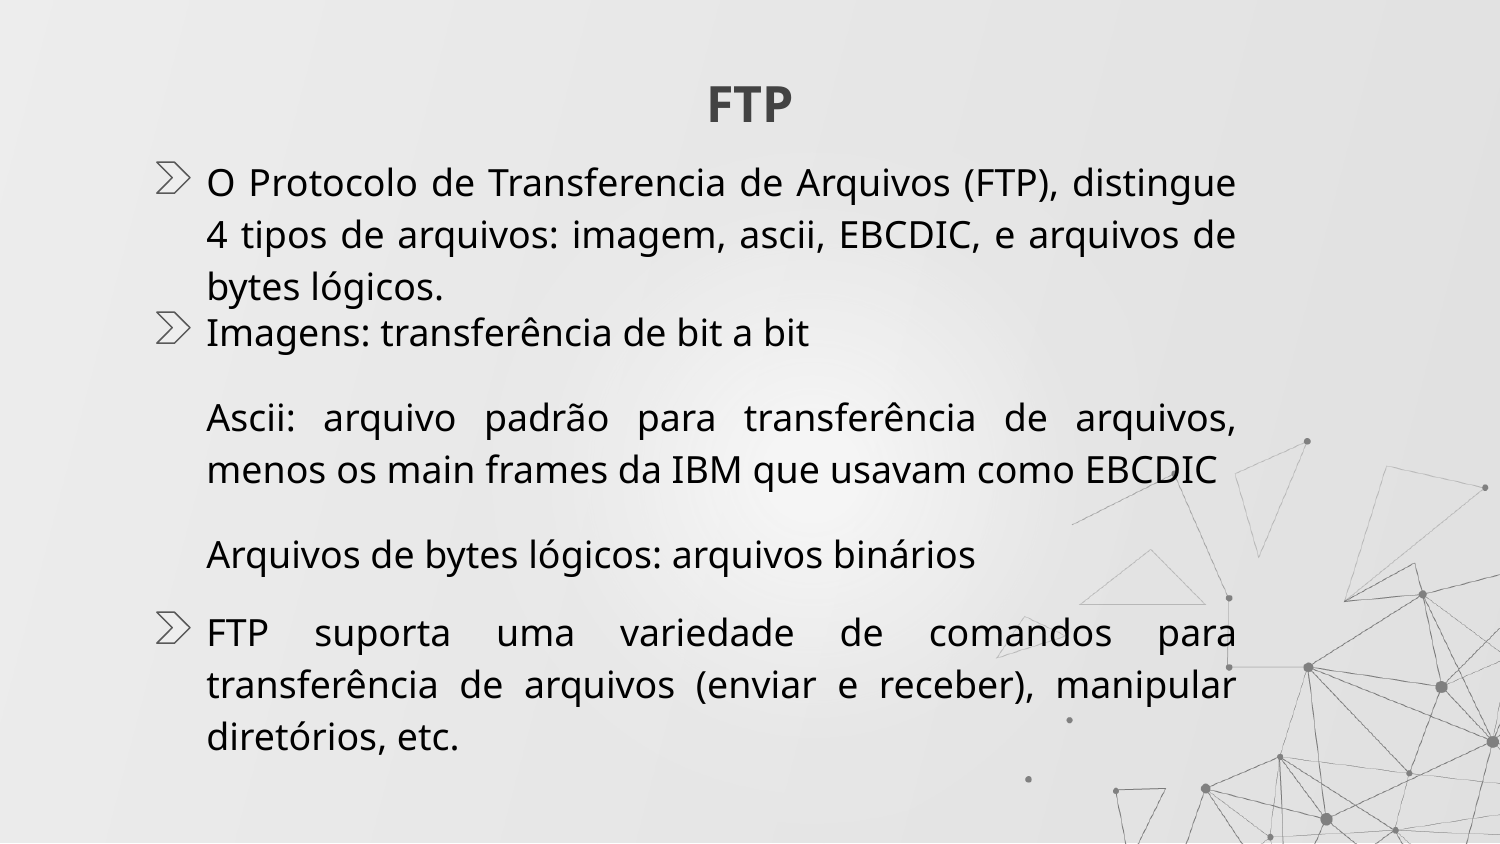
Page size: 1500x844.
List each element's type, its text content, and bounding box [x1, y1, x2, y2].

list Imagens: transferência de bit a bit Ascii: arquivo padrão para transferência de arquivos, menos os main frames da IBM que usavam como EBCDIC Arquivos de bytes lógicos: arquivos binários [191, 287, 1253, 587]
text_box [156, 162, 190, 194]
text_box [156, 312, 190, 344]
picture [0, 0, 1500, 844]
list FTP suporta uma variedade de comandos para transferência de arquivos (enviar e receber), manipular diretórios, etc. [191, 587, 1253, 705]
text_box [156, 612, 190, 644]
title FTP [322, 57, 1178, 137]
list O Protocolo de Transferencia de Arquivos (FTP), distingue 4 tipos de arquivos: imagem, ascii, EBCDIC, e arquivos de bytes lógicos. [191, 137, 1253, 255]
